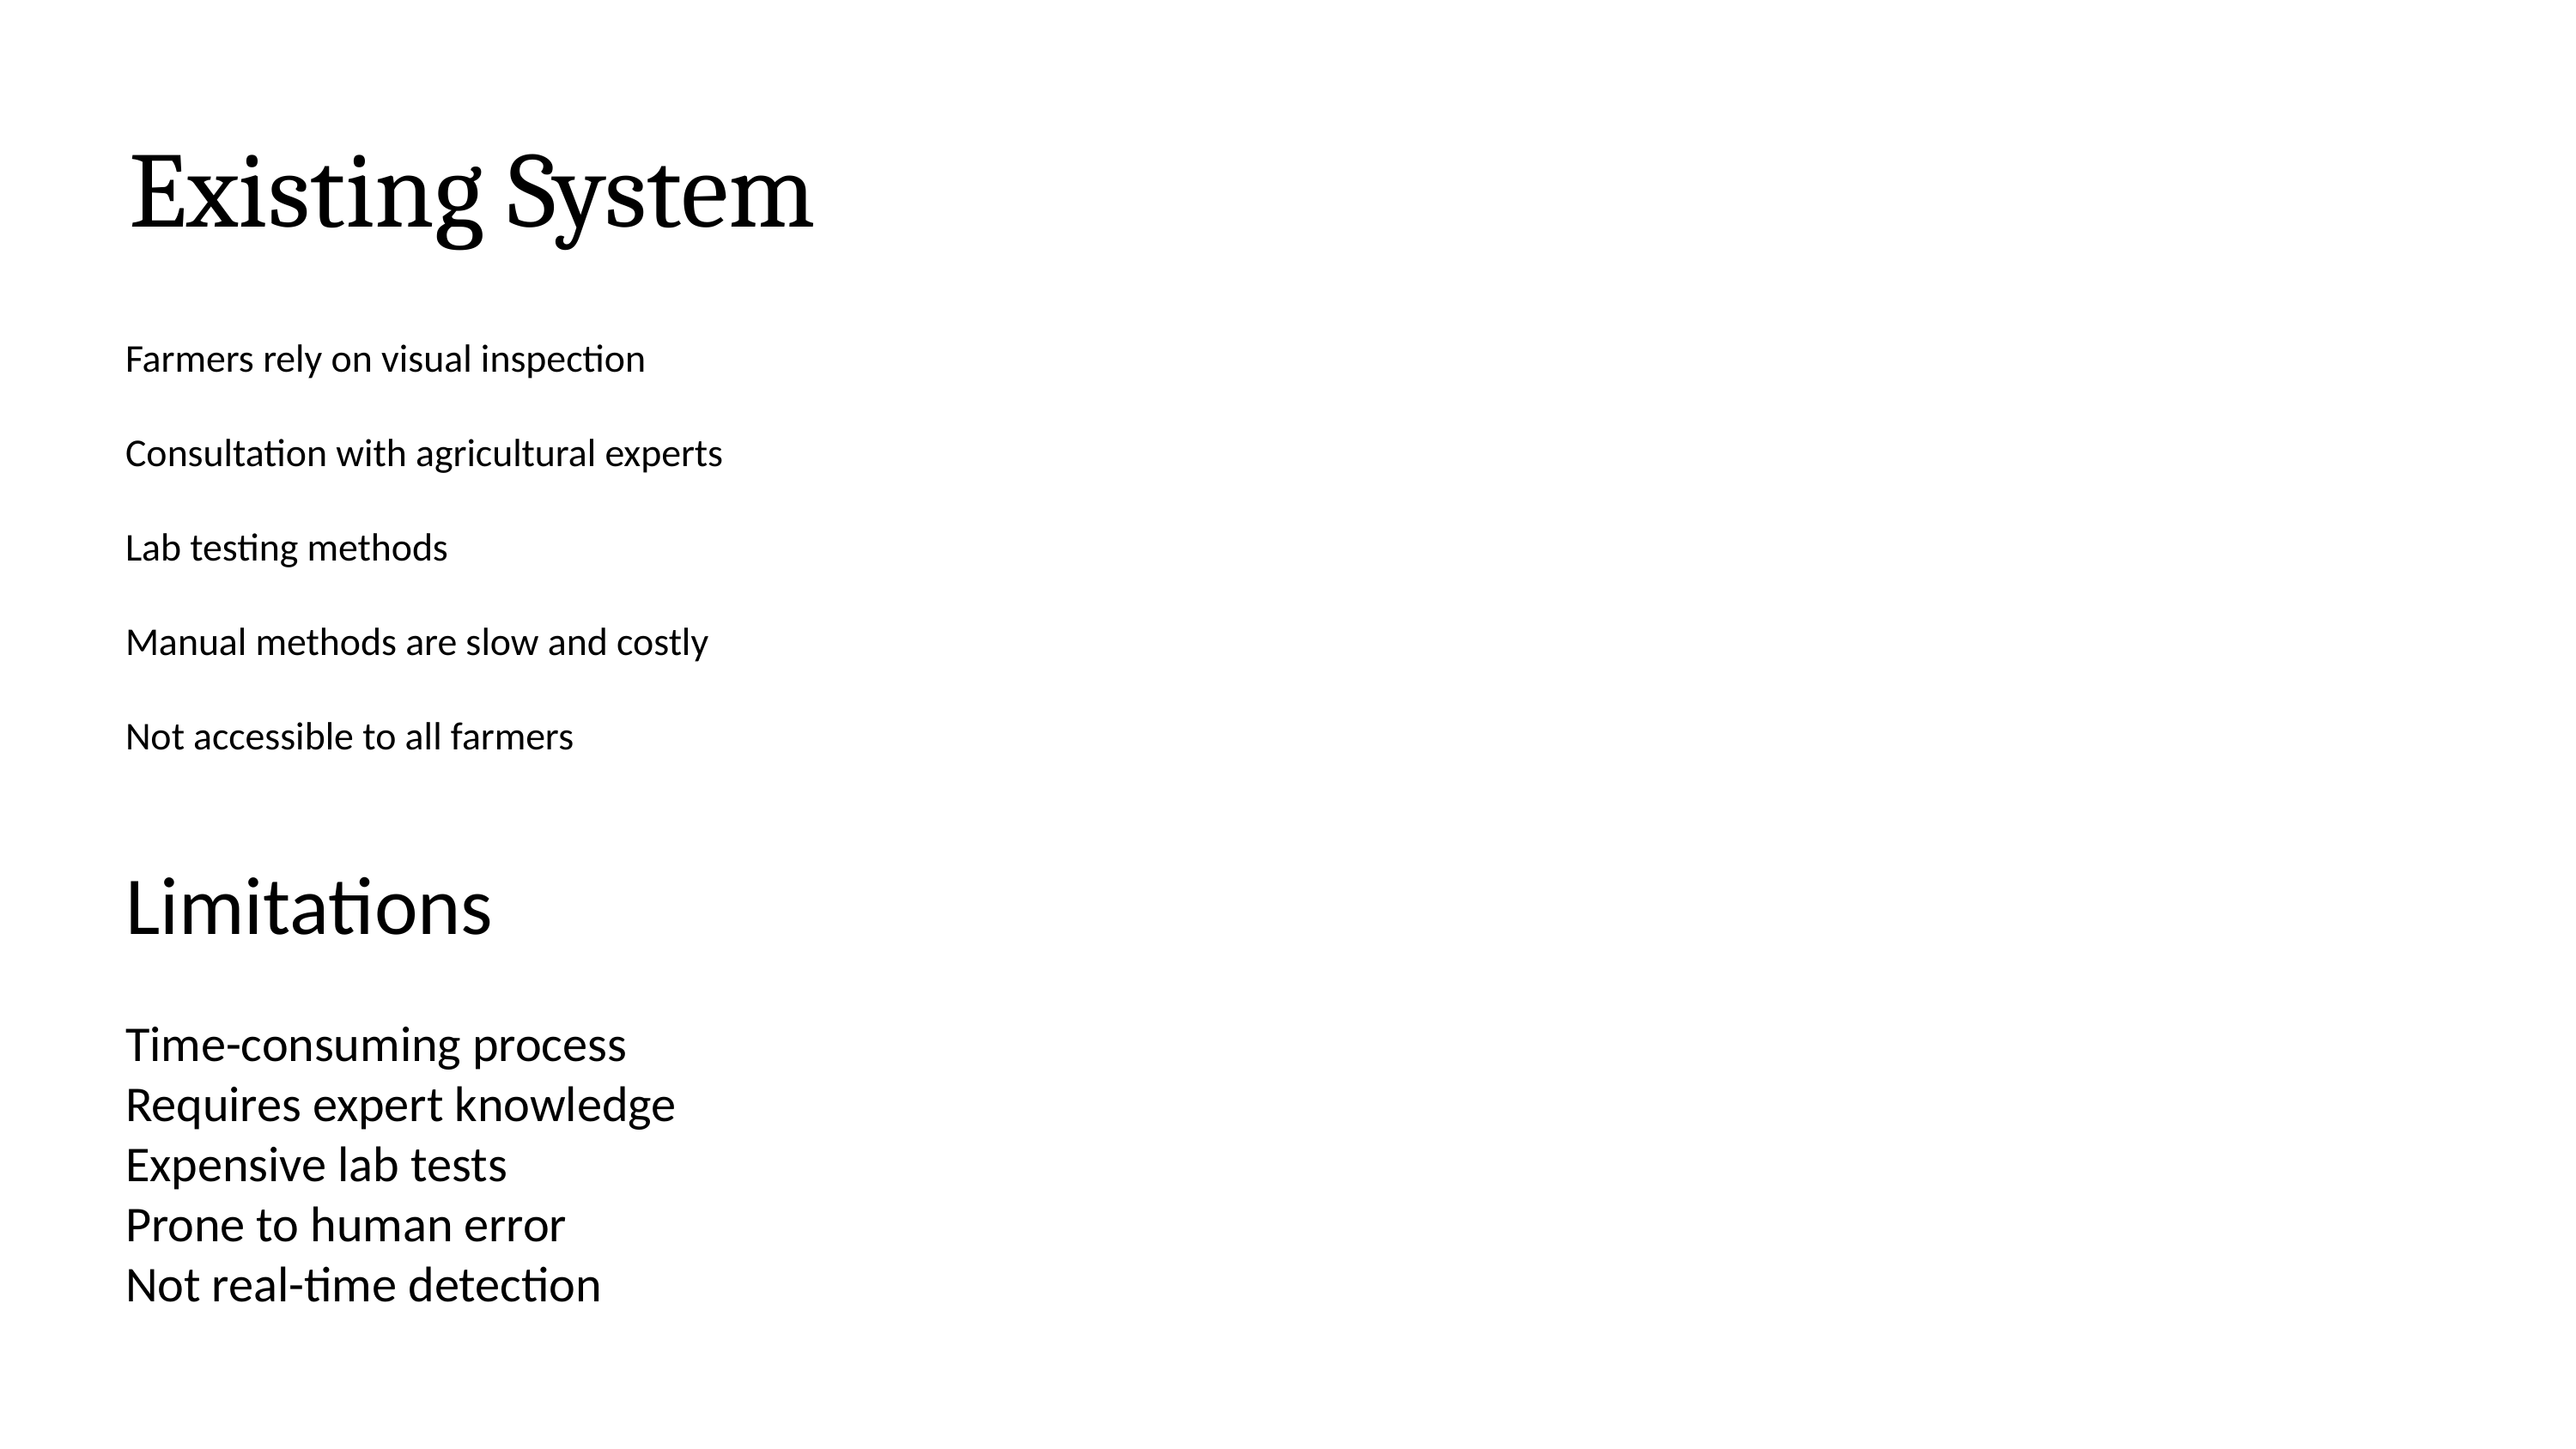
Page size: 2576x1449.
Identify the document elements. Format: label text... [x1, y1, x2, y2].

list Farmers rely on visual inspection Consultation with agricultural experts Lab testing methods Manual methods are slow and costly Not accessible to all farmers Limitations Time-consuming process Requires expert knowledge Expensive lab tests Prone to human error Not real-time detection [125, 333, 2444, 1410]
title Existing System [129, 119, 858, 333]
